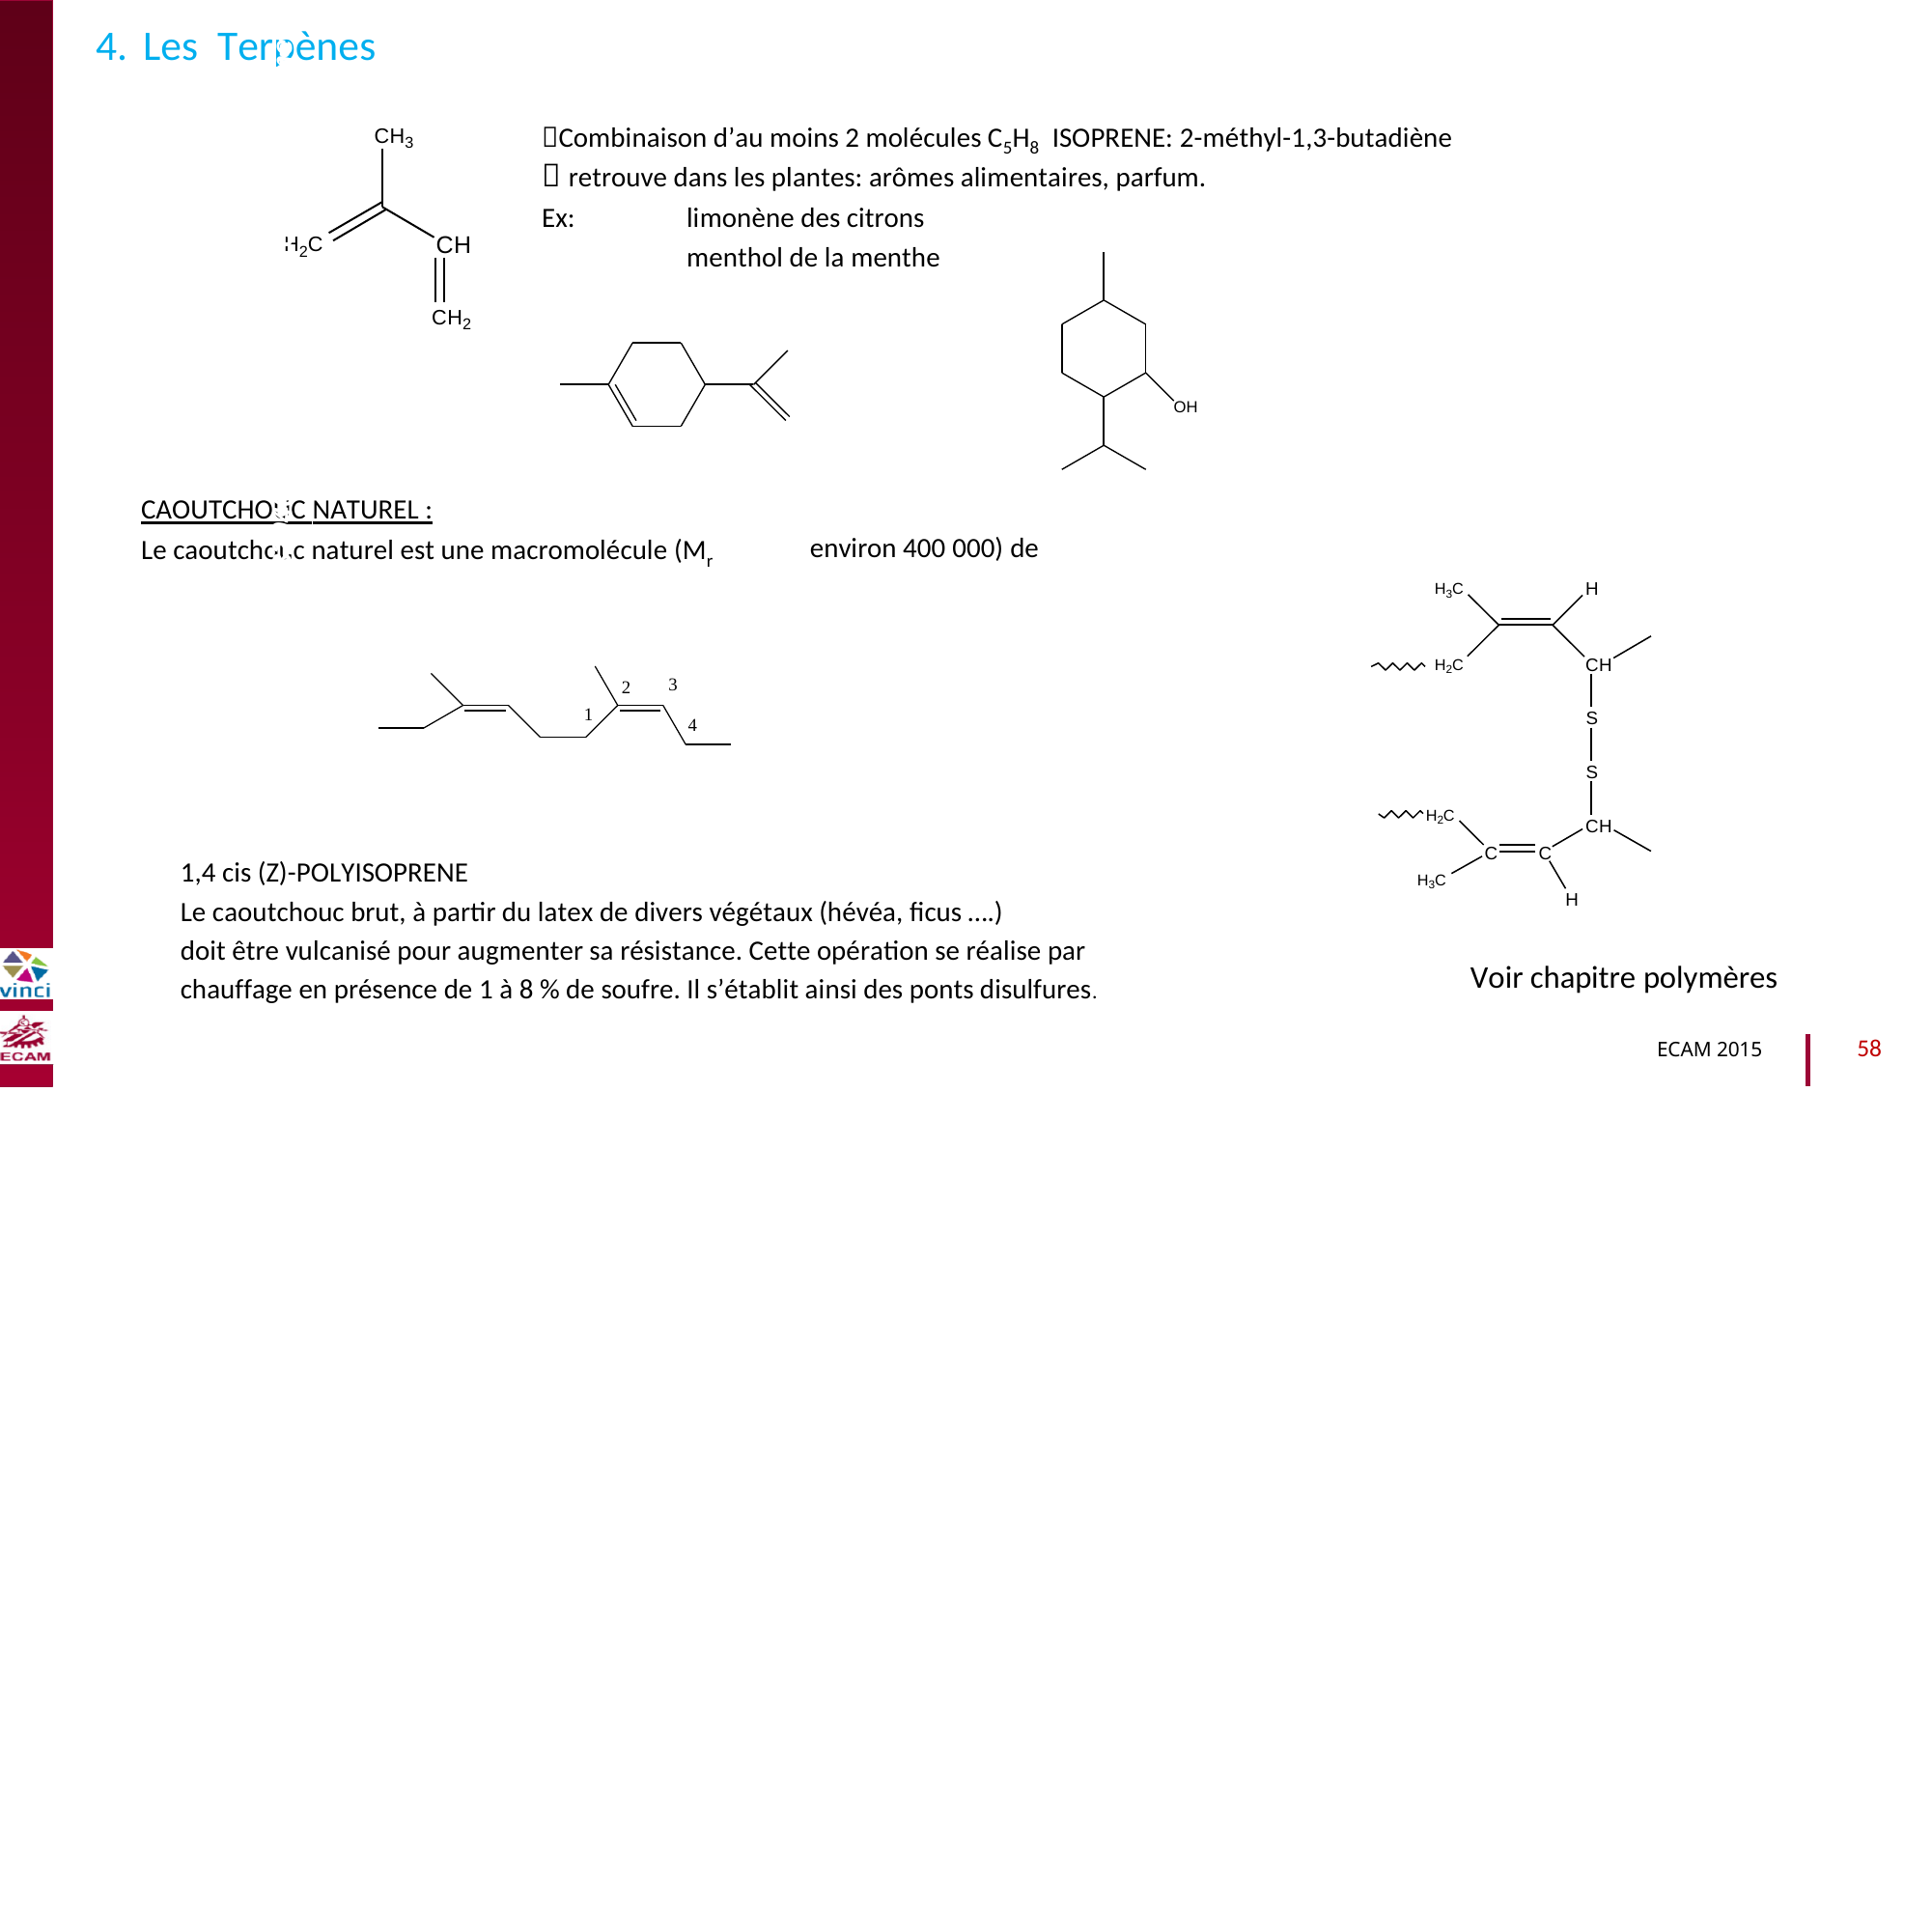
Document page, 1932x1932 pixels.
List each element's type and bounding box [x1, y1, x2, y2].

text_box [378, 666, 732, 745]
text_box [1855, 1034, 1892, 1067]
text_box [685, 204, 984, 279]
text_box [560, 343, 790, 427]
text_box [807, 534, 1078, 571]
text_box [1468, 962, 1830, 1003]
text_box [666, 673, 683, 696]
text_box [1378, 577, 1652, 911]
text_box [540, 203, 587, 240]
text_box [619, 676, 636, 699]
text_box [540, 119, 1595, 201]
text_box [686, 714, 702, 737]
text_box [1371, 662, 1426, 671]
text_box [178, 857, 1235, 1011]
text_box [1061, 251, 1203, 470]
text_box [94, 12, 803, 577]
text_box [1654, 1037, 1765, 1062]
text_box [0, 0, 55, 1086]
